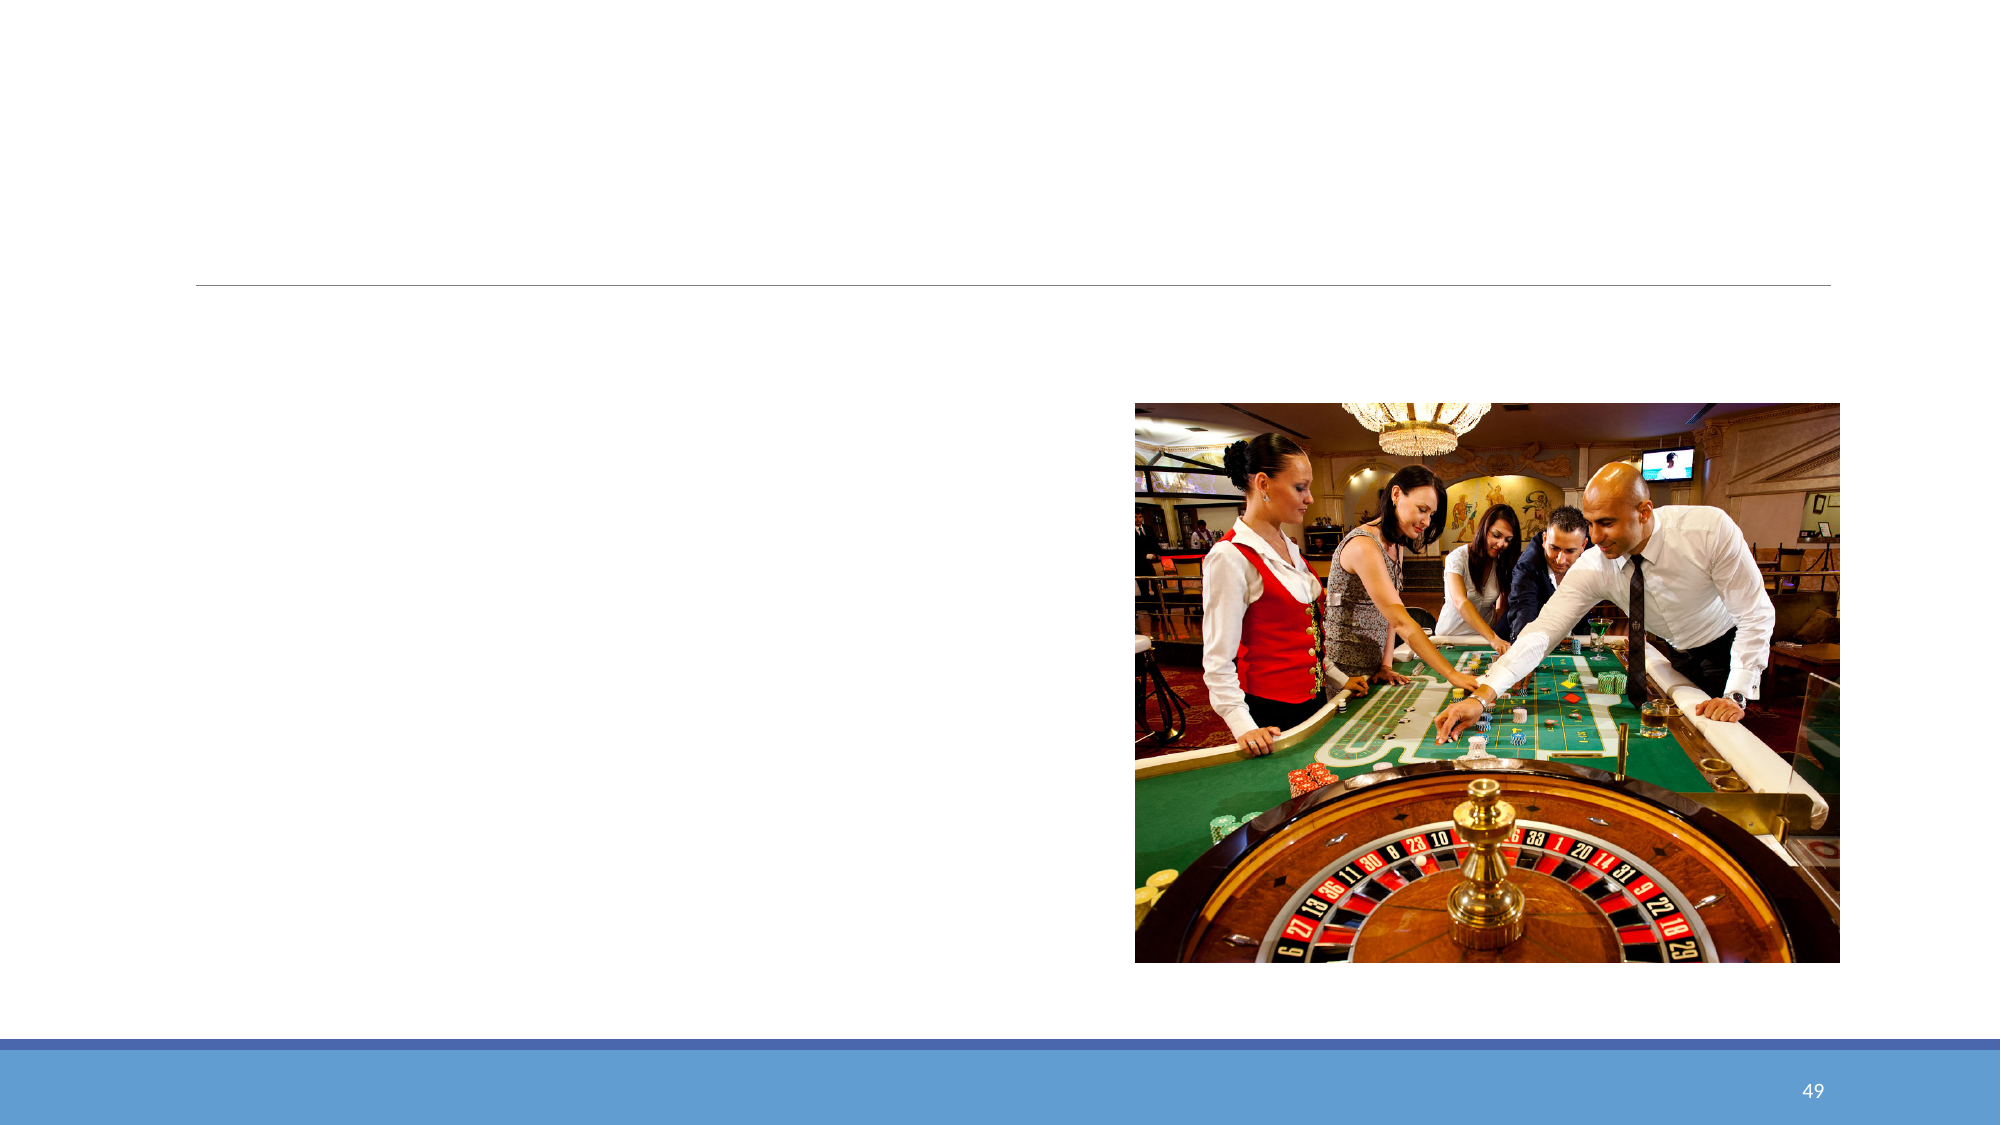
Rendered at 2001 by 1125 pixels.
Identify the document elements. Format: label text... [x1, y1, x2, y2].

slide_number 49 [1624, 1059, 1840, 1120]
picture [1134, 403, 1840, 964]
